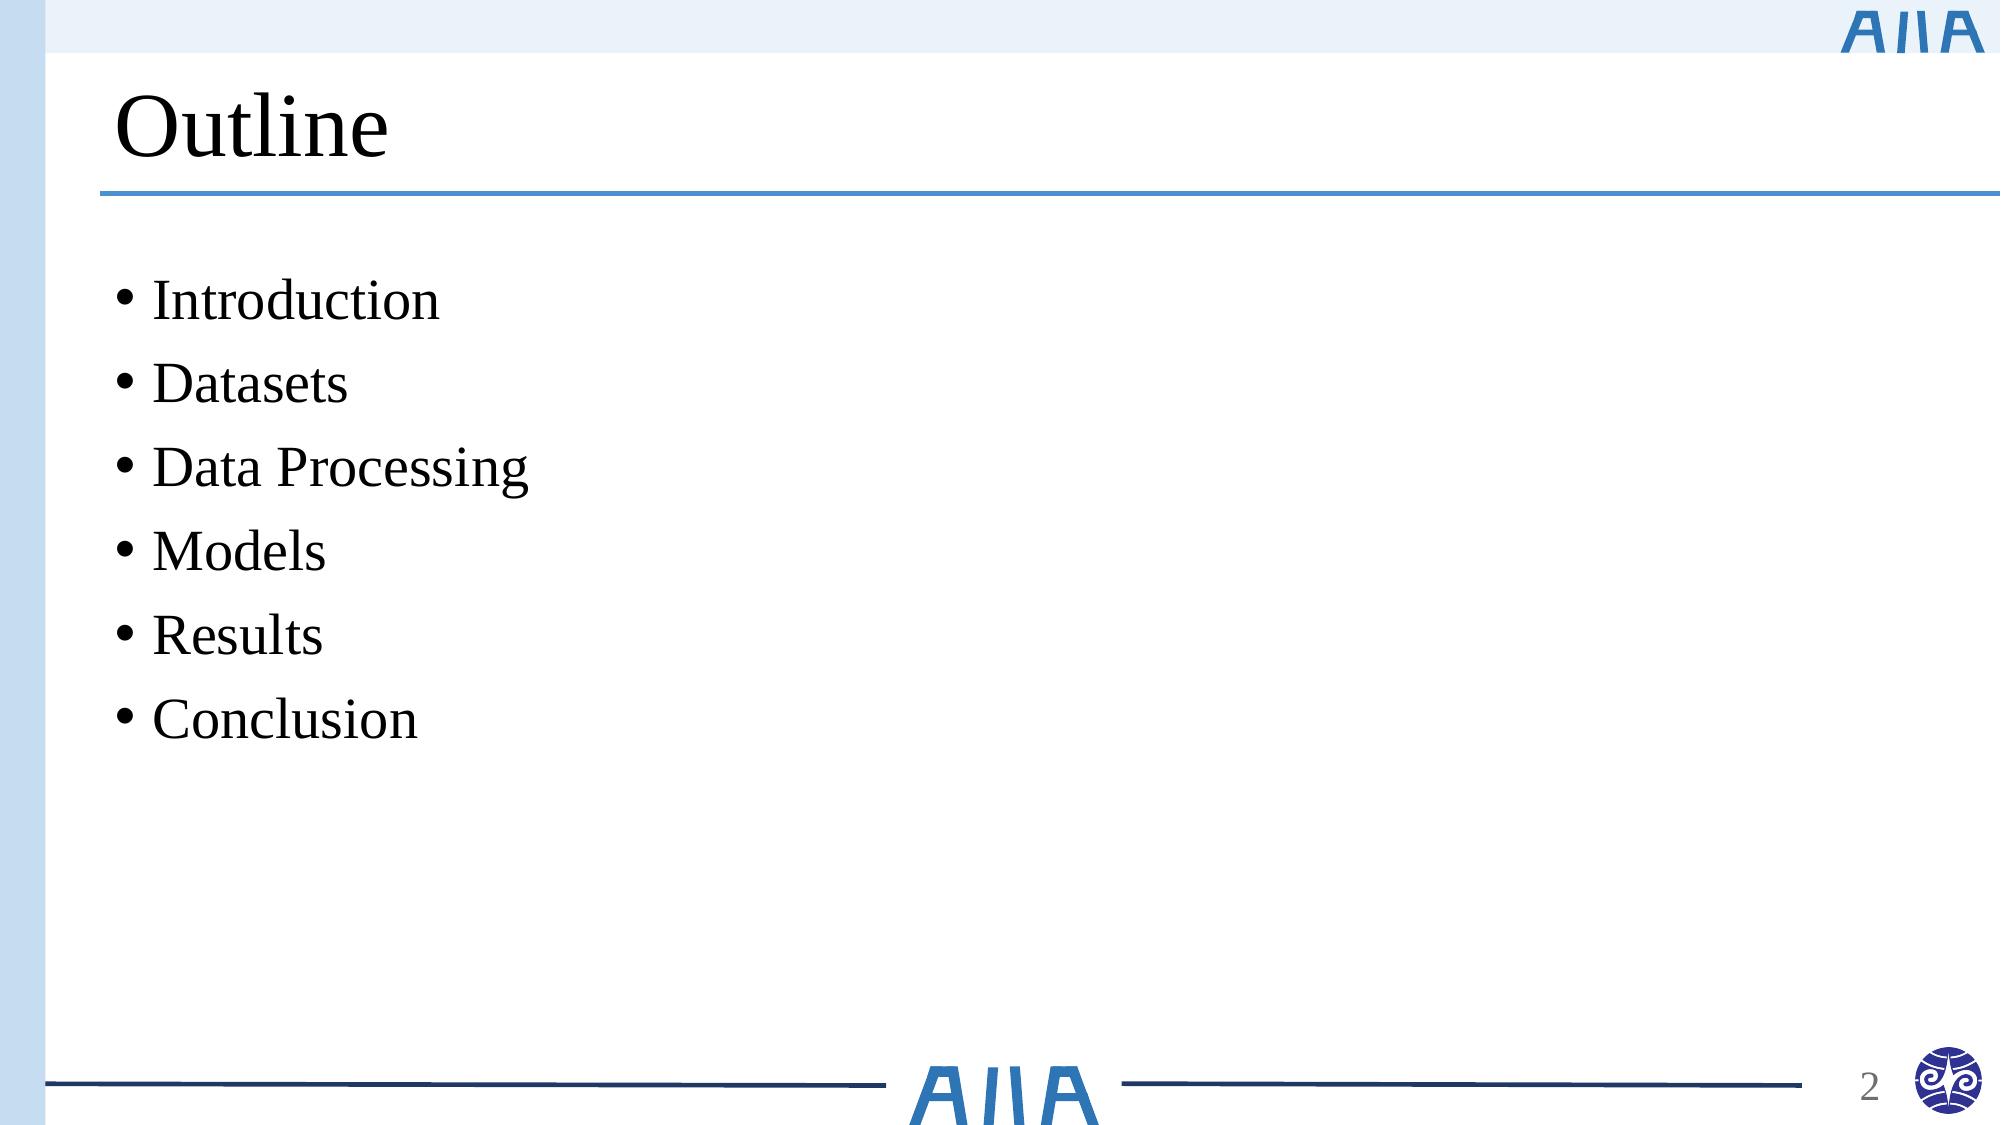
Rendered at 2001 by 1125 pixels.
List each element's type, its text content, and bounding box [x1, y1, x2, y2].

list Introduction Datasets Data Processing Models Results Conclusion [99, 261, 1825, 976]
picture [1915, 1047, 1982, 1114]
